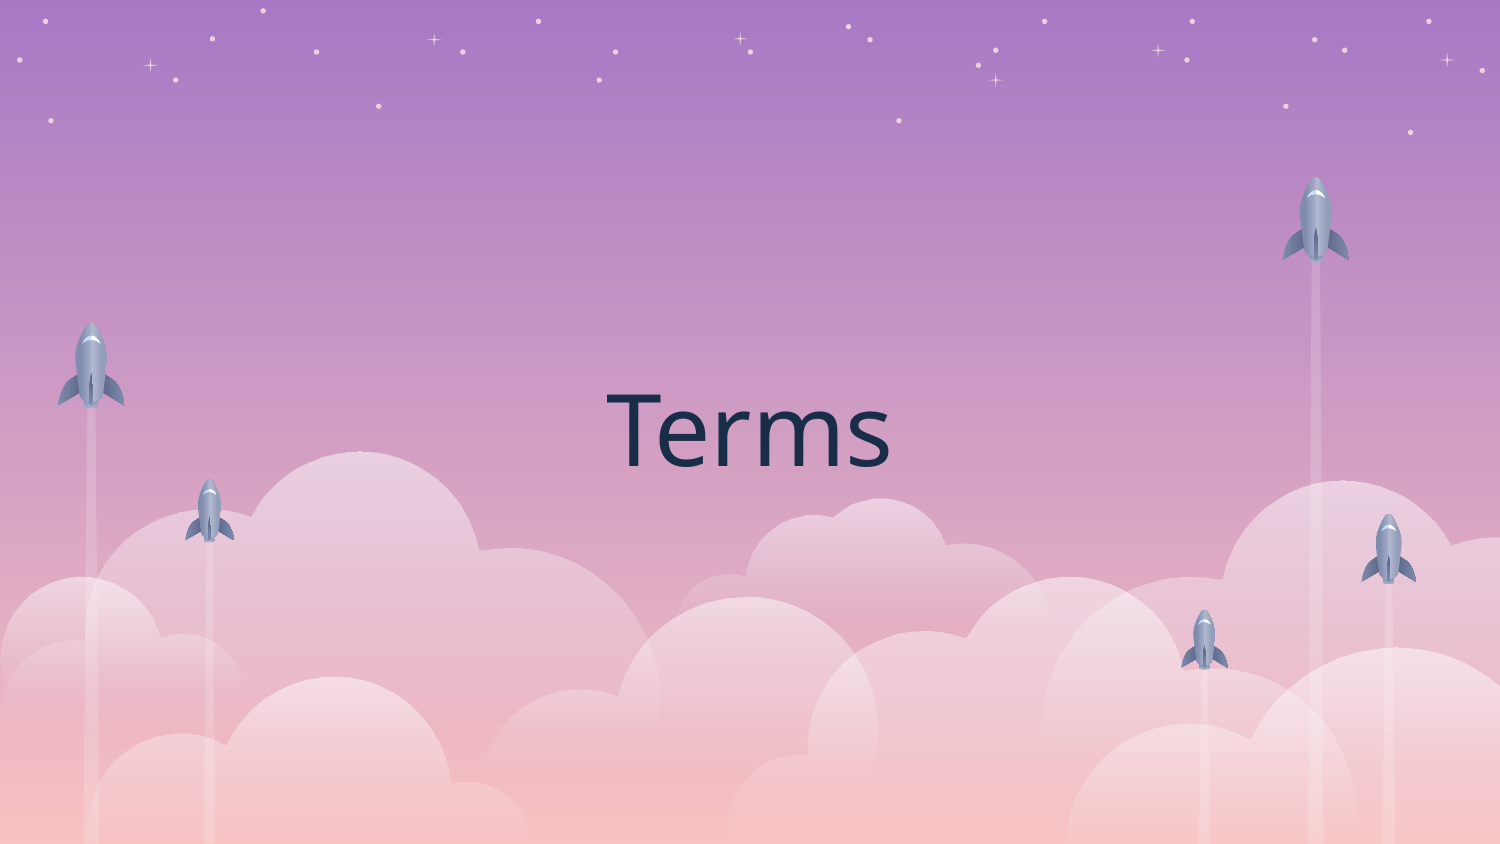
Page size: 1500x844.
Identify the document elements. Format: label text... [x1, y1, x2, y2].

title Terms [267, 274, 1233, 489]
